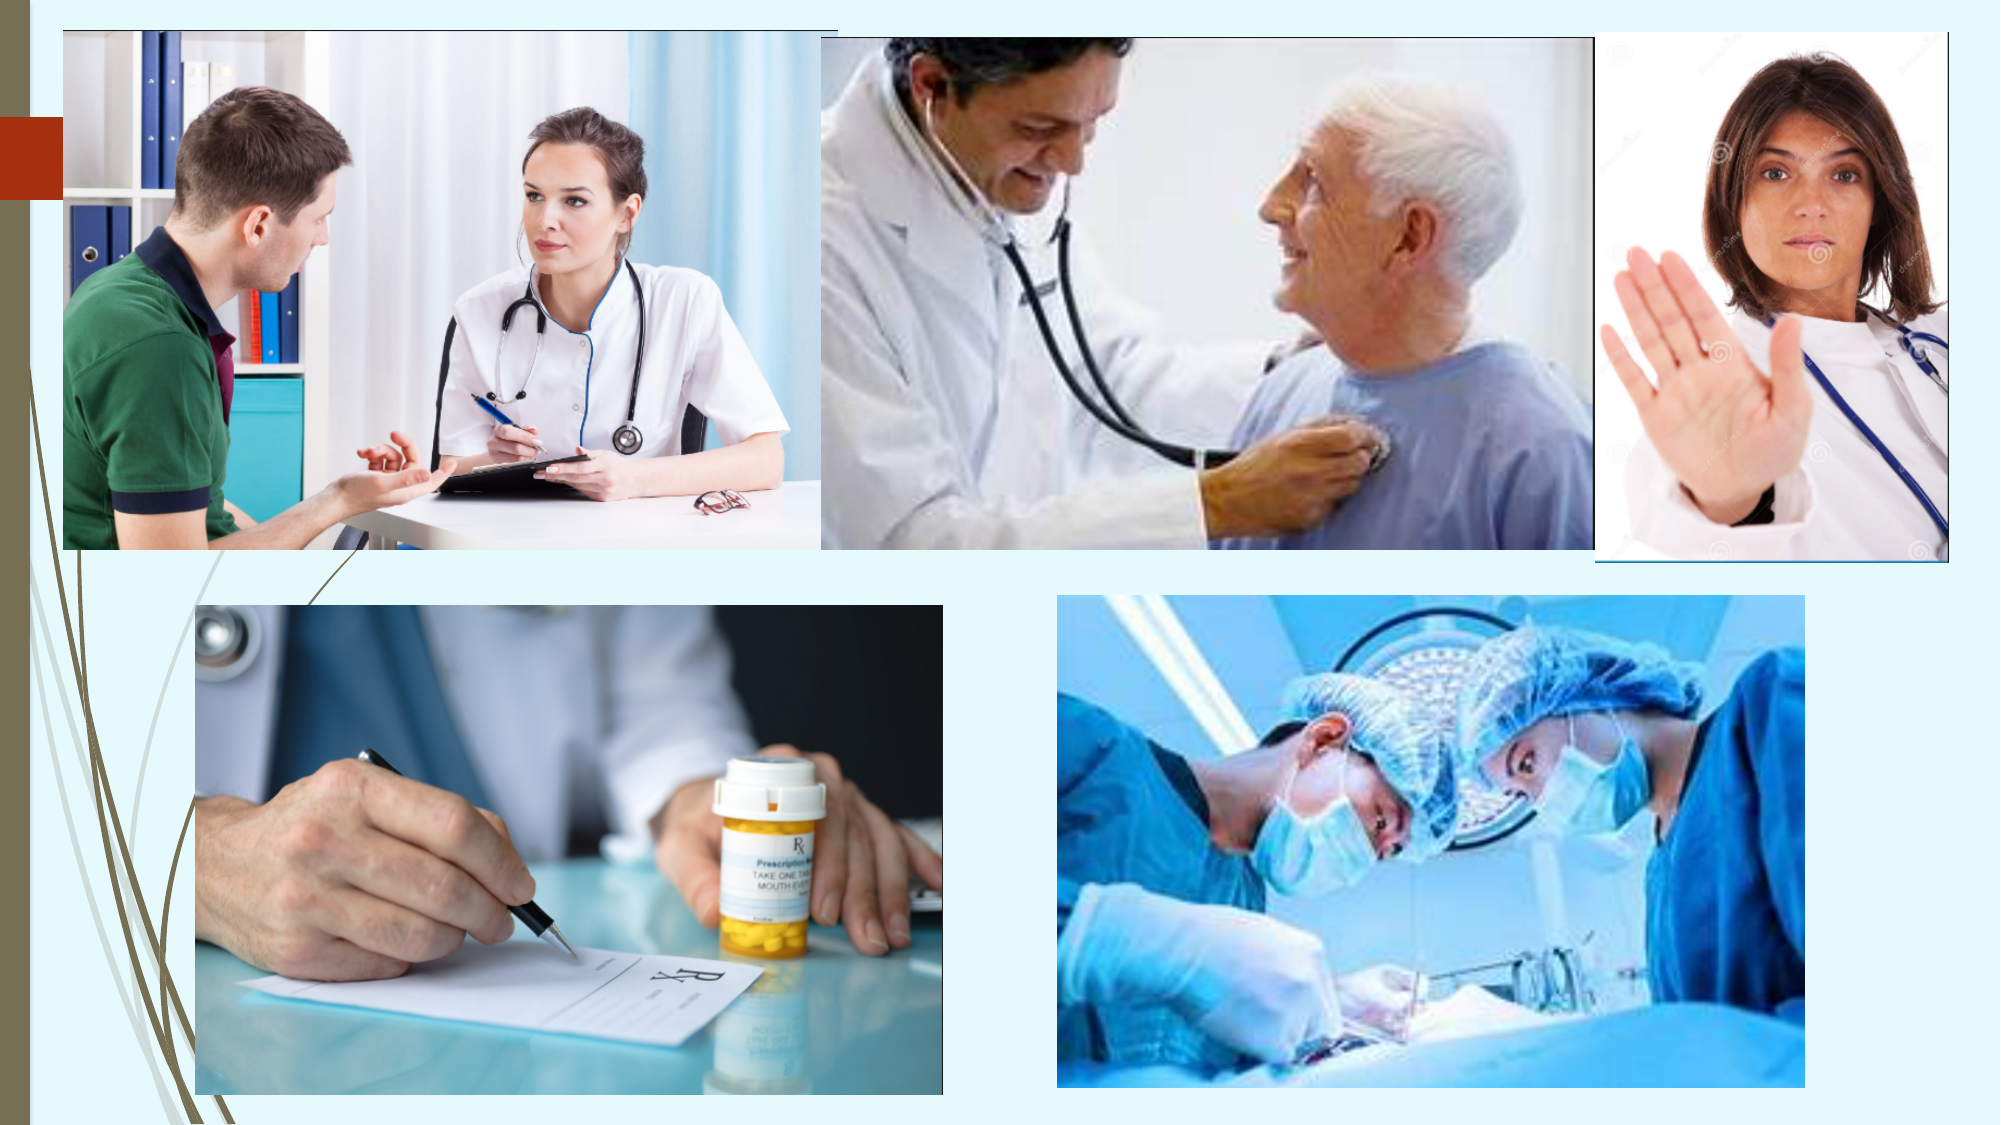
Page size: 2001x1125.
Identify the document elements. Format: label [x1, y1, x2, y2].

picture [195, 604, 944, 1095]
picture [821, 32, 1949, 563]
list [63, 30, 838, 550]
picture [1056, 595, 1805, 1089]
